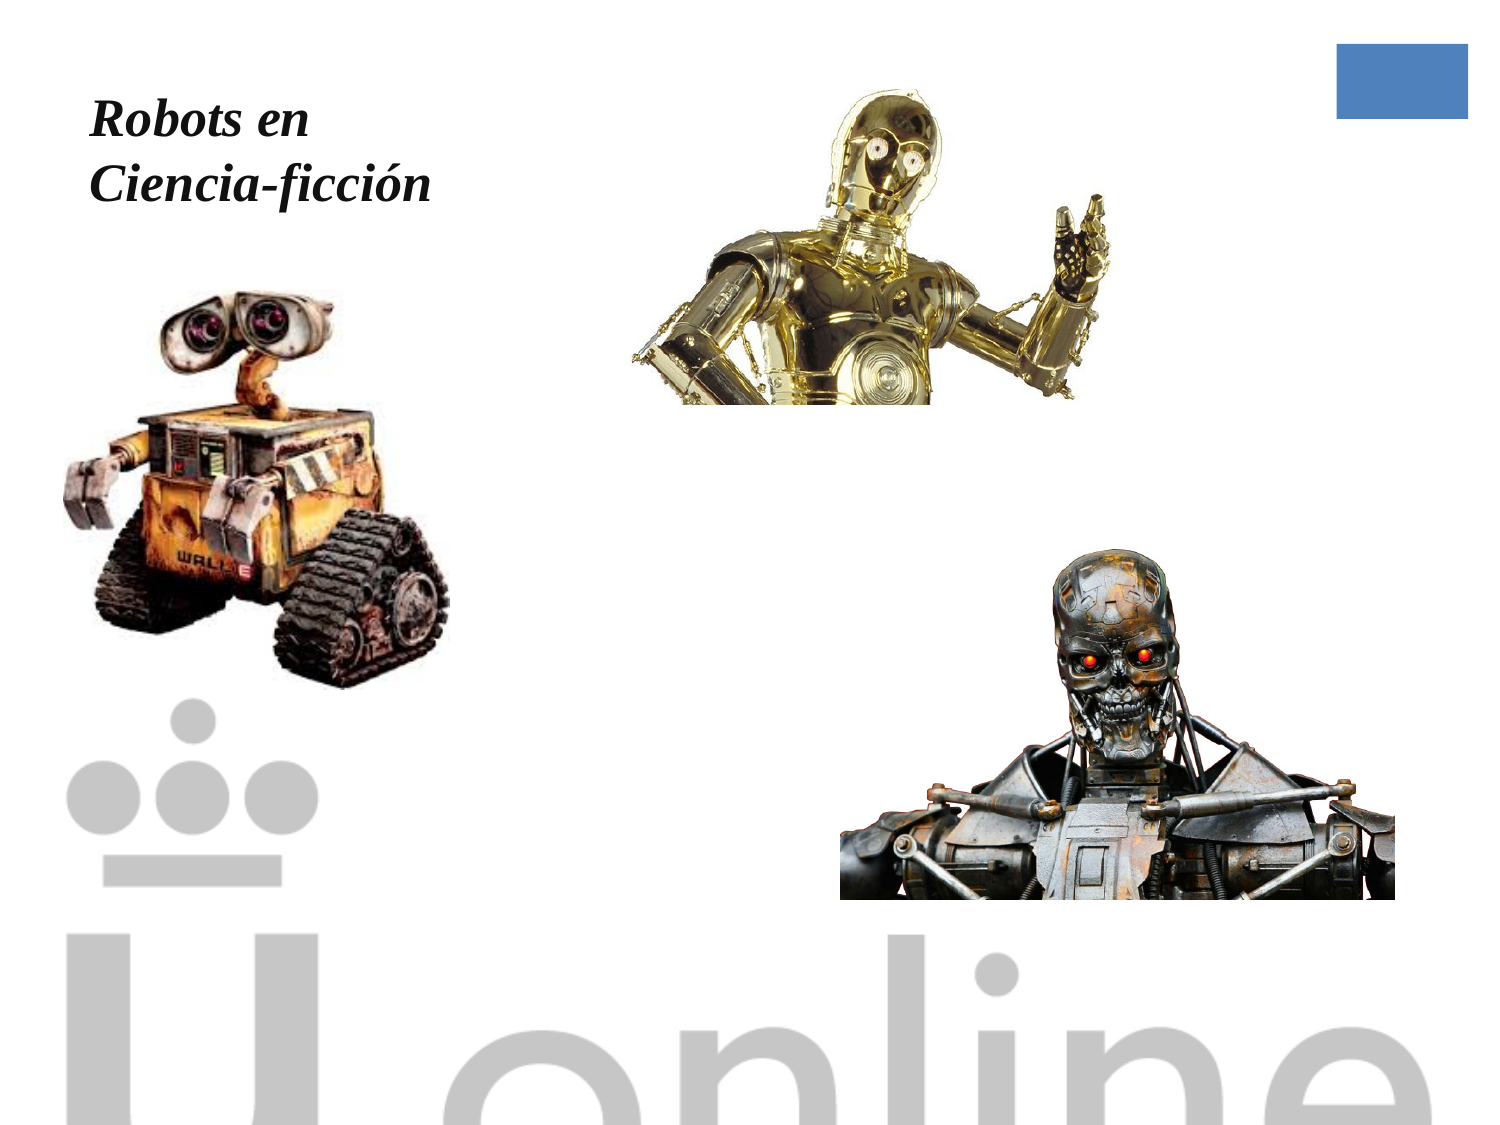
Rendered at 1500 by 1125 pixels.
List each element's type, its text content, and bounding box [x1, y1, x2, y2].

picture [62, 290, 451, 691]
text_box Robots en Ciencia-ficción [74, 75, 585, 197]
picture [54, 547, 1446, 1125]
picture [595, 89, 1156, 406]
